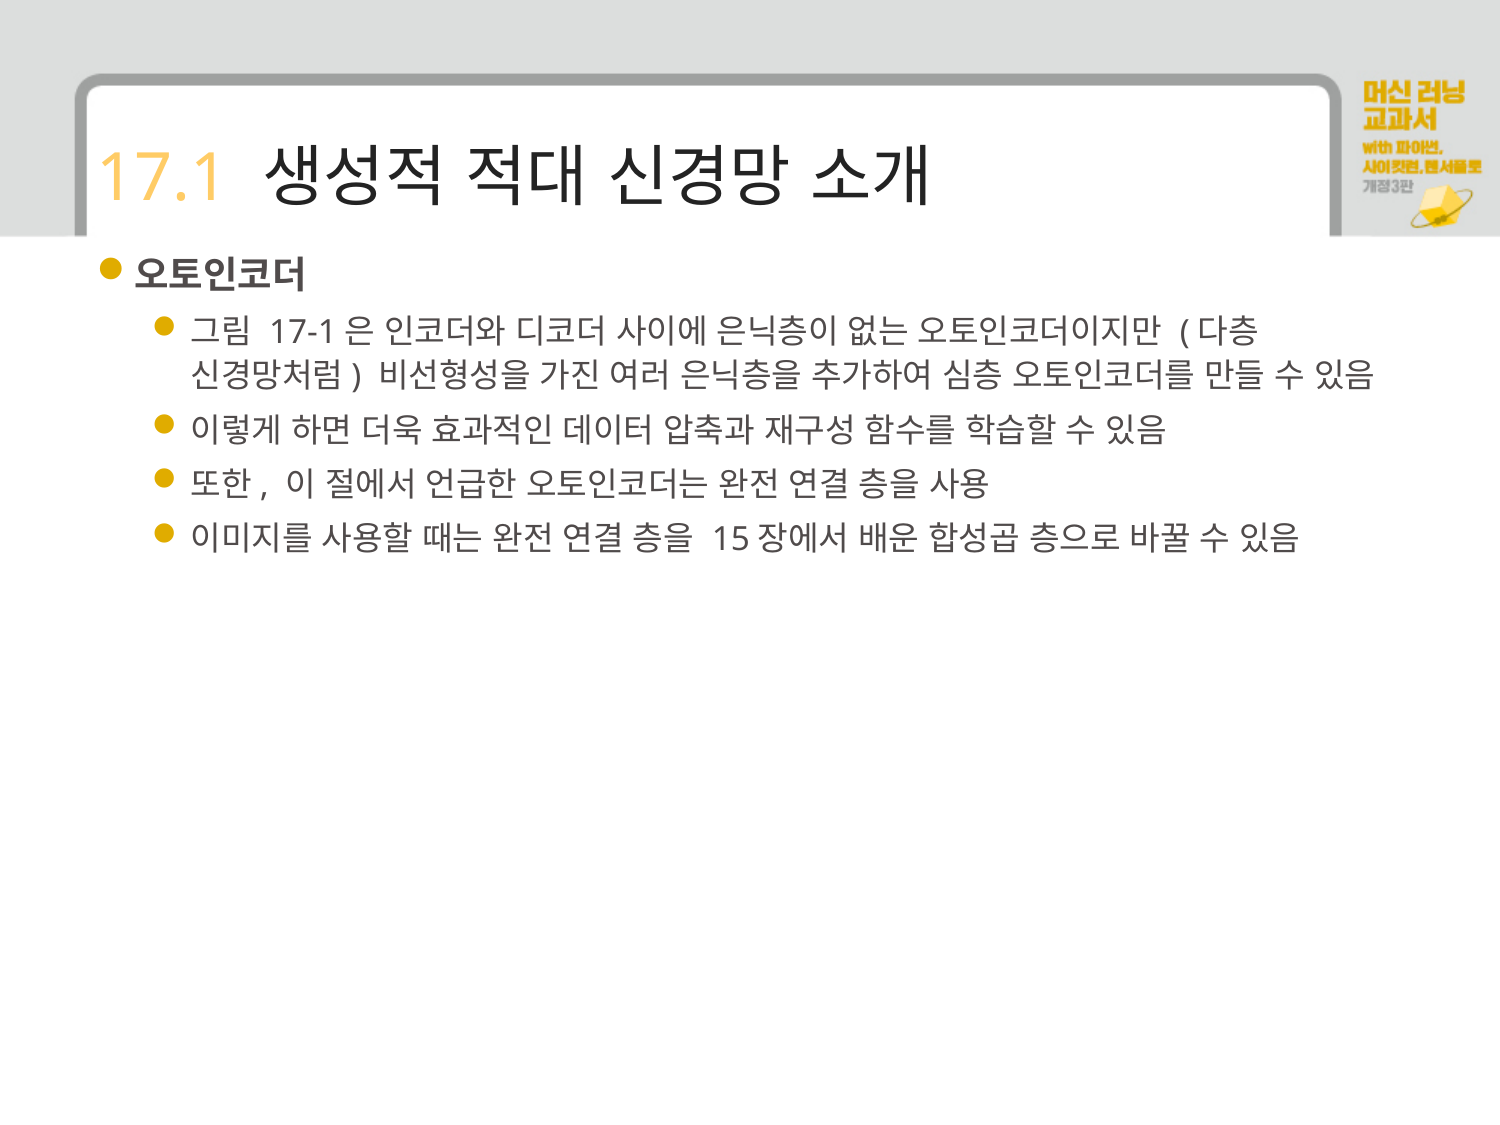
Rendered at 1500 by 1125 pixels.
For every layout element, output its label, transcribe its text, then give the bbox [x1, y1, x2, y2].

picture [0, 0, 1500, 1125]
list 오토인코더 그림 17-1은 인코더와 디코더 사이에 은닉층이 없는 오토인코더이지만 (다층 신경망처럼) 비선형성을 가진 여러 은닉층을 추가하여 심층 오토인코더를 만들 수 있음 이렇게 하면 더욱 효과적인 데이터 압축과 재구성 함수를 학습할 수 있음 또한, 이 절에서 언급한 오토인코더는 완전 연결 층을 사용 이미지를 사용할 때는 완전 연결 층을 15장에서 배운 합성곱 층으로 바꿀 수 있음 [81, 239, 1412, 1054]
title 17.1 생성적 적대 신경망 소개 [81, 90, 1412, 222]
